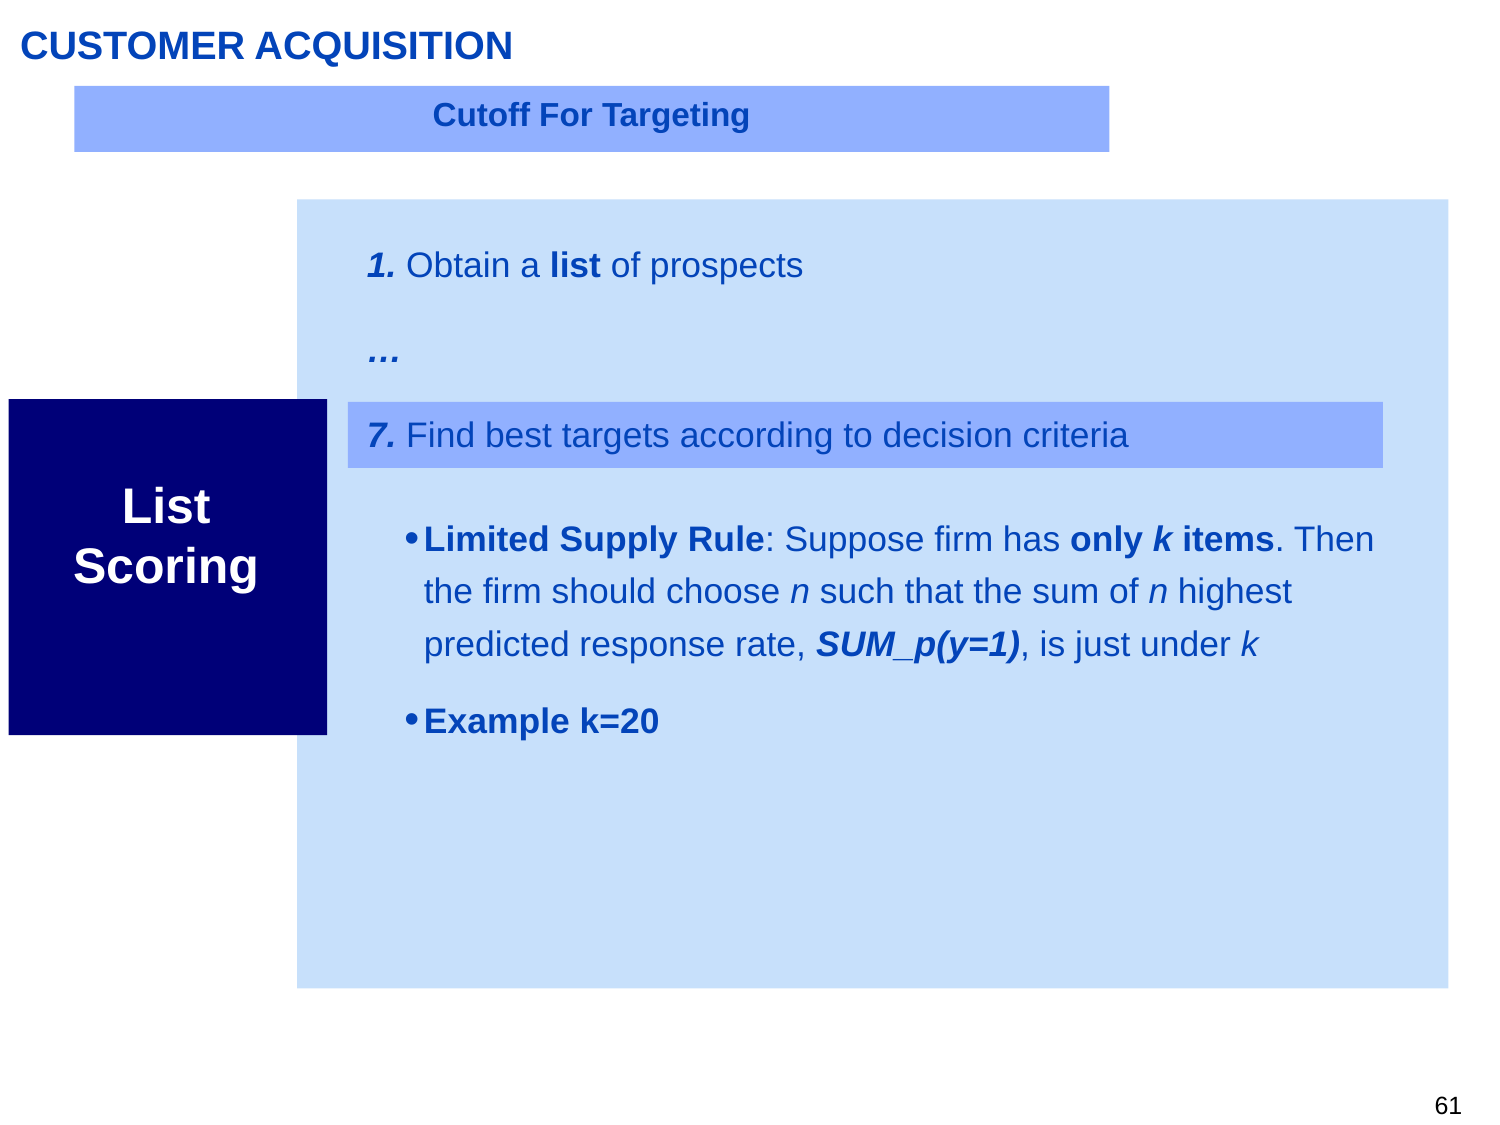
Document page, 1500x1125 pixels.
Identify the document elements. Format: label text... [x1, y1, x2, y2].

list 1. Obtain a list of prospects … 7. Find best targets according to decision criteria Limited Supply Rule: Suppose firm has only k items. Then the firm should choose n such that the sum of n highest predicted response rate, SUM_p(y=1), is just under k Example k=20 [366, 241, 1434, 789]
text_box [8, 399, 328, 736]
text_box Cutoff For Targeting [74, 85, 1110, 152]
text_box [297, 199, 1449, 989]
slide_number 60 [1149, 1089, 1463, 1121]
text_box List Scoring [28, 466, 304, 602]
title CUSTOMER ACQUISITION [19, 19, 1463, 69]
